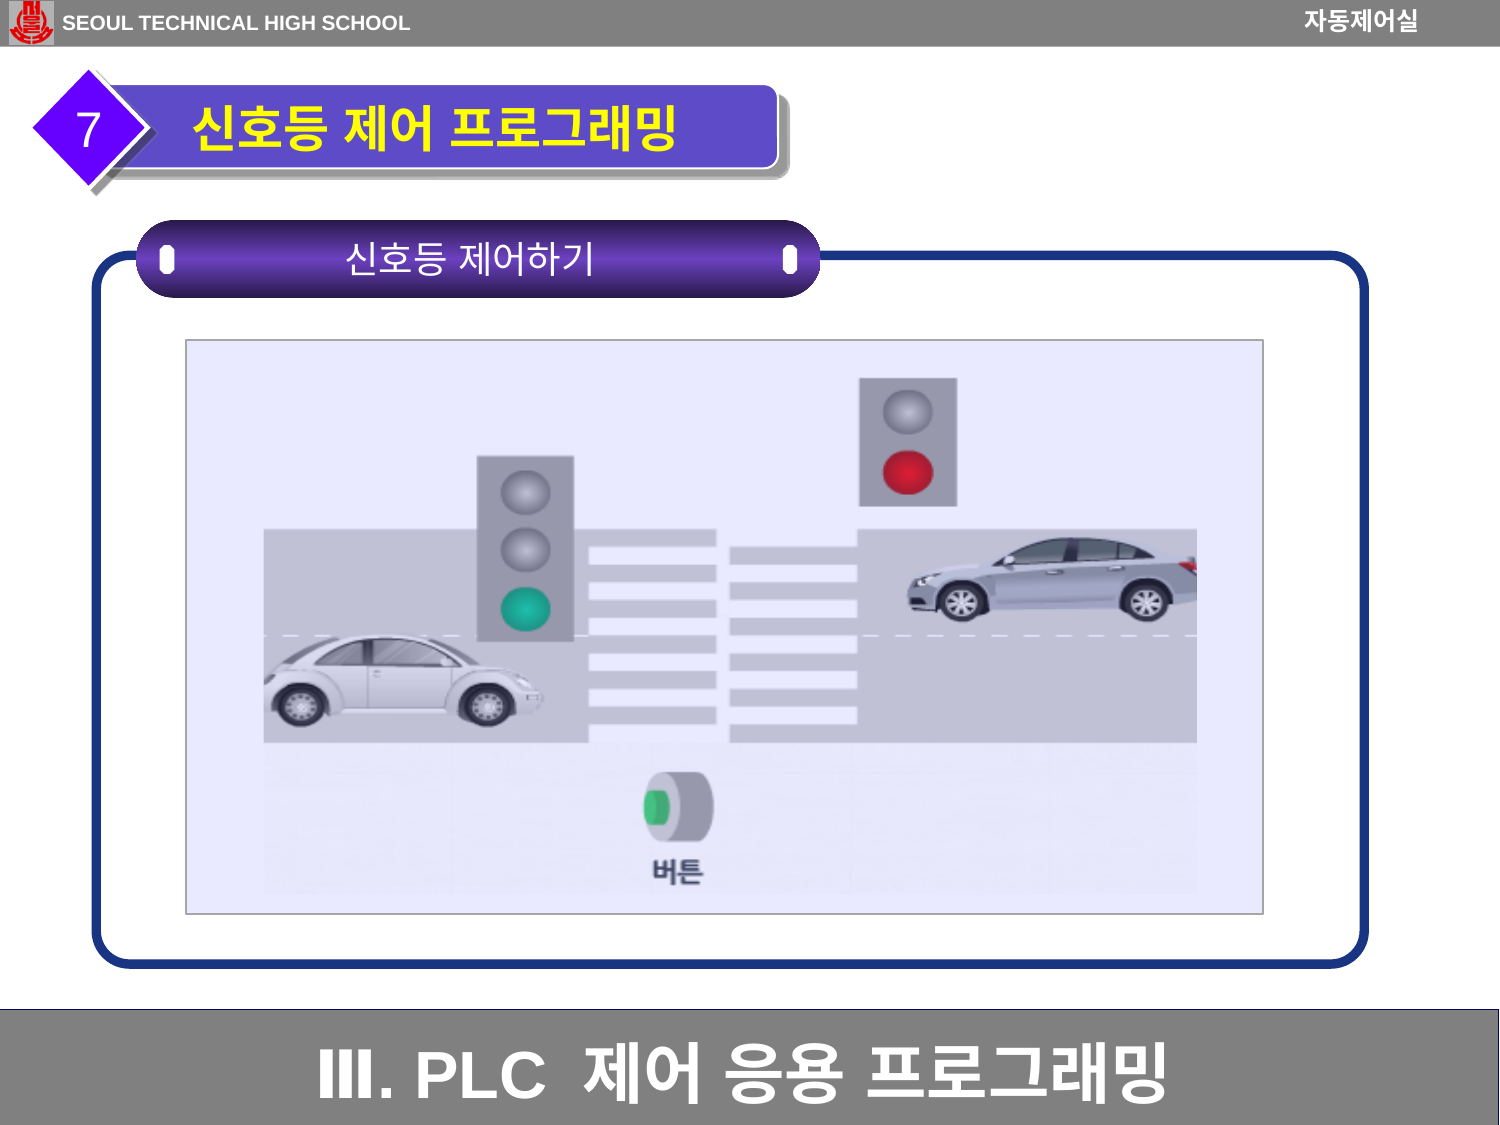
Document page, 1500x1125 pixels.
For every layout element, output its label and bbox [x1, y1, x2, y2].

picture [9, 1, 54, 45]
text_box [135, 219, 822, 299]
text_box [185, 340, 1263, 914]
text_box [29, 66, 779, 190]
picture [263, 374, 1198, 894]
text_box [96, 255, 1365, 965]
